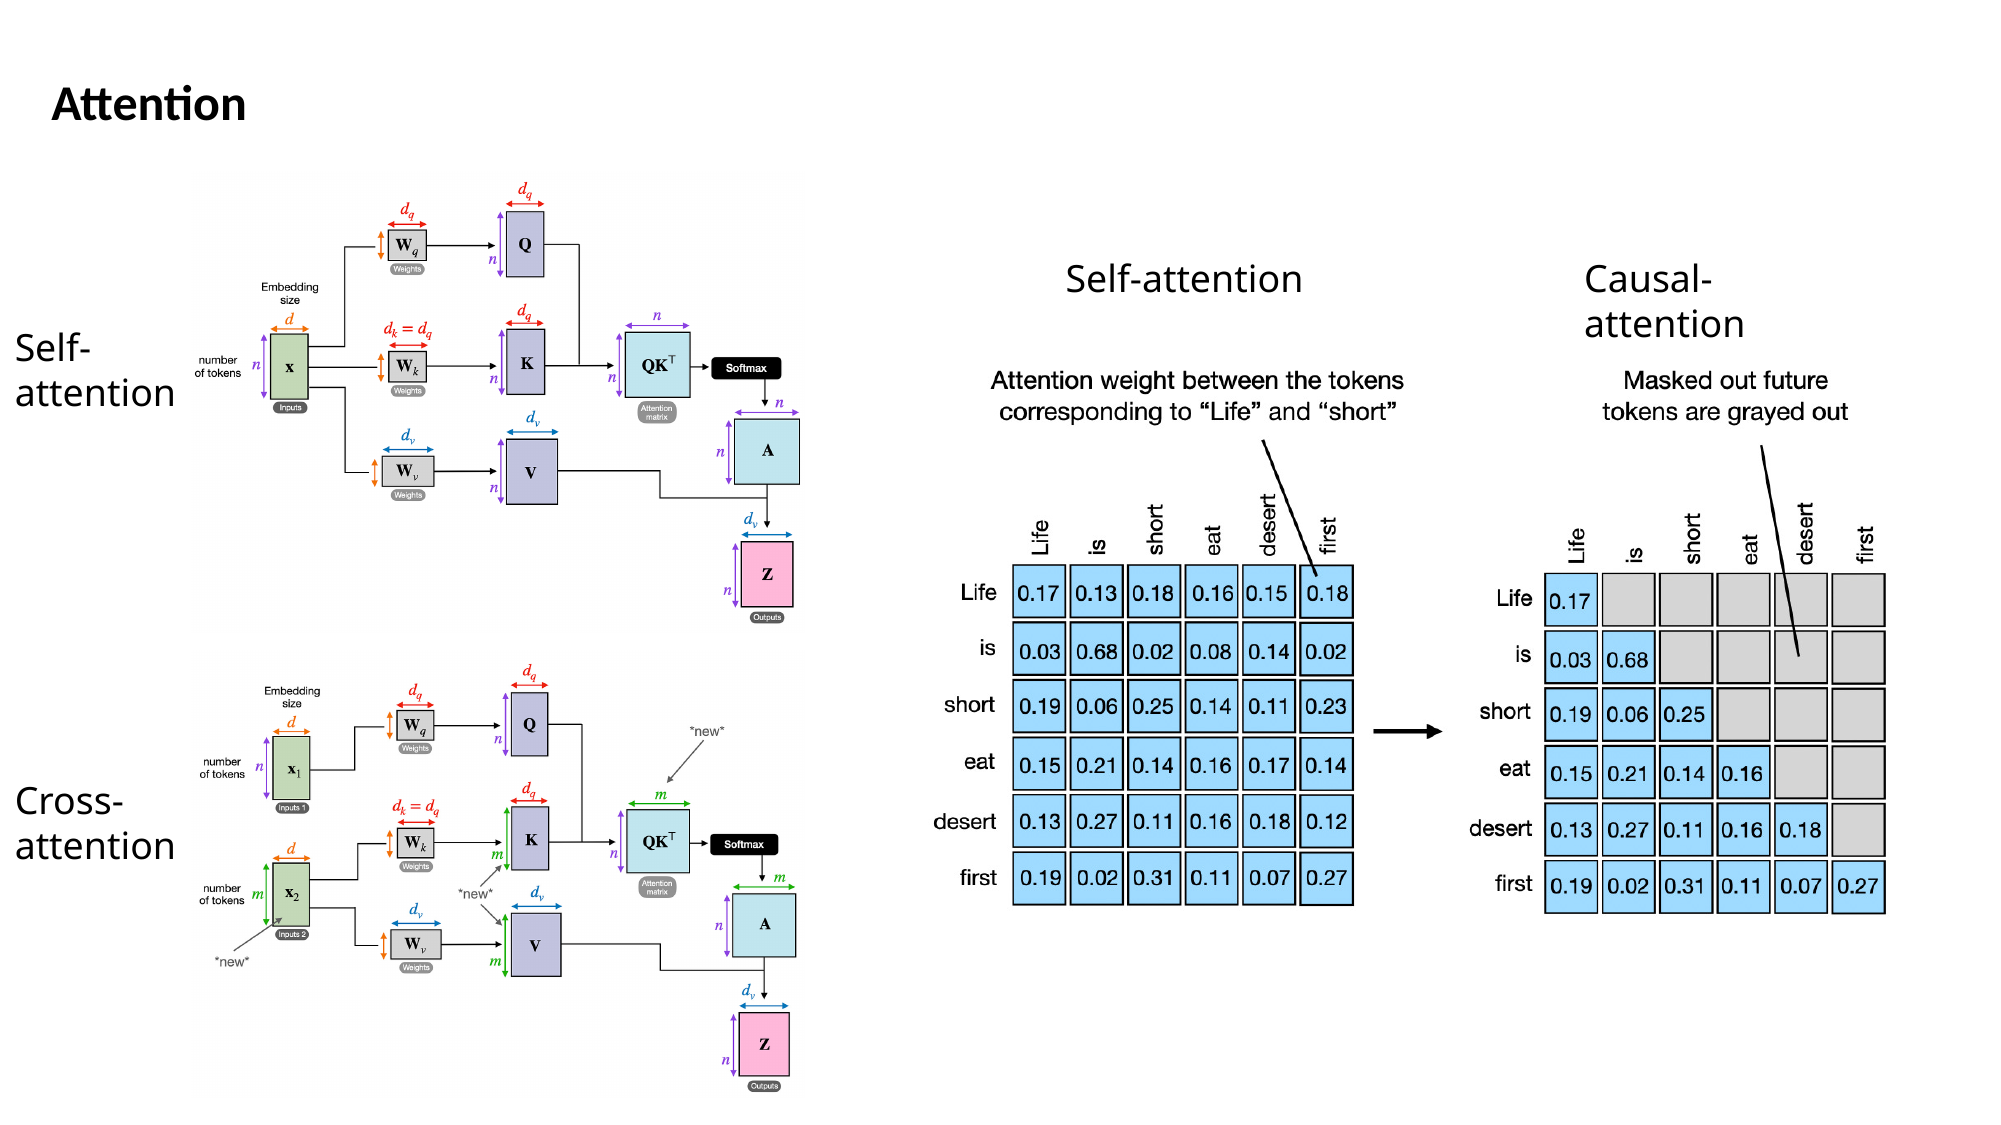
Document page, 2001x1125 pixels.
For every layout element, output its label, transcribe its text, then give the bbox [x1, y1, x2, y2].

text_box Causal-attention [1569, 247, 1885, 343]
text_box Cross-attention [0, 769, 190, 874]
picture [190, 171, 806, 634]
text_box Attention [36, 63, 650, 138]
picture [900, 343, 1906, 922]
text_box Self-attention [0, 316, 190, 422]
text_box Self-attention [1050, 247, 1340, 307]
picture [190, 649, 806, 1098]
